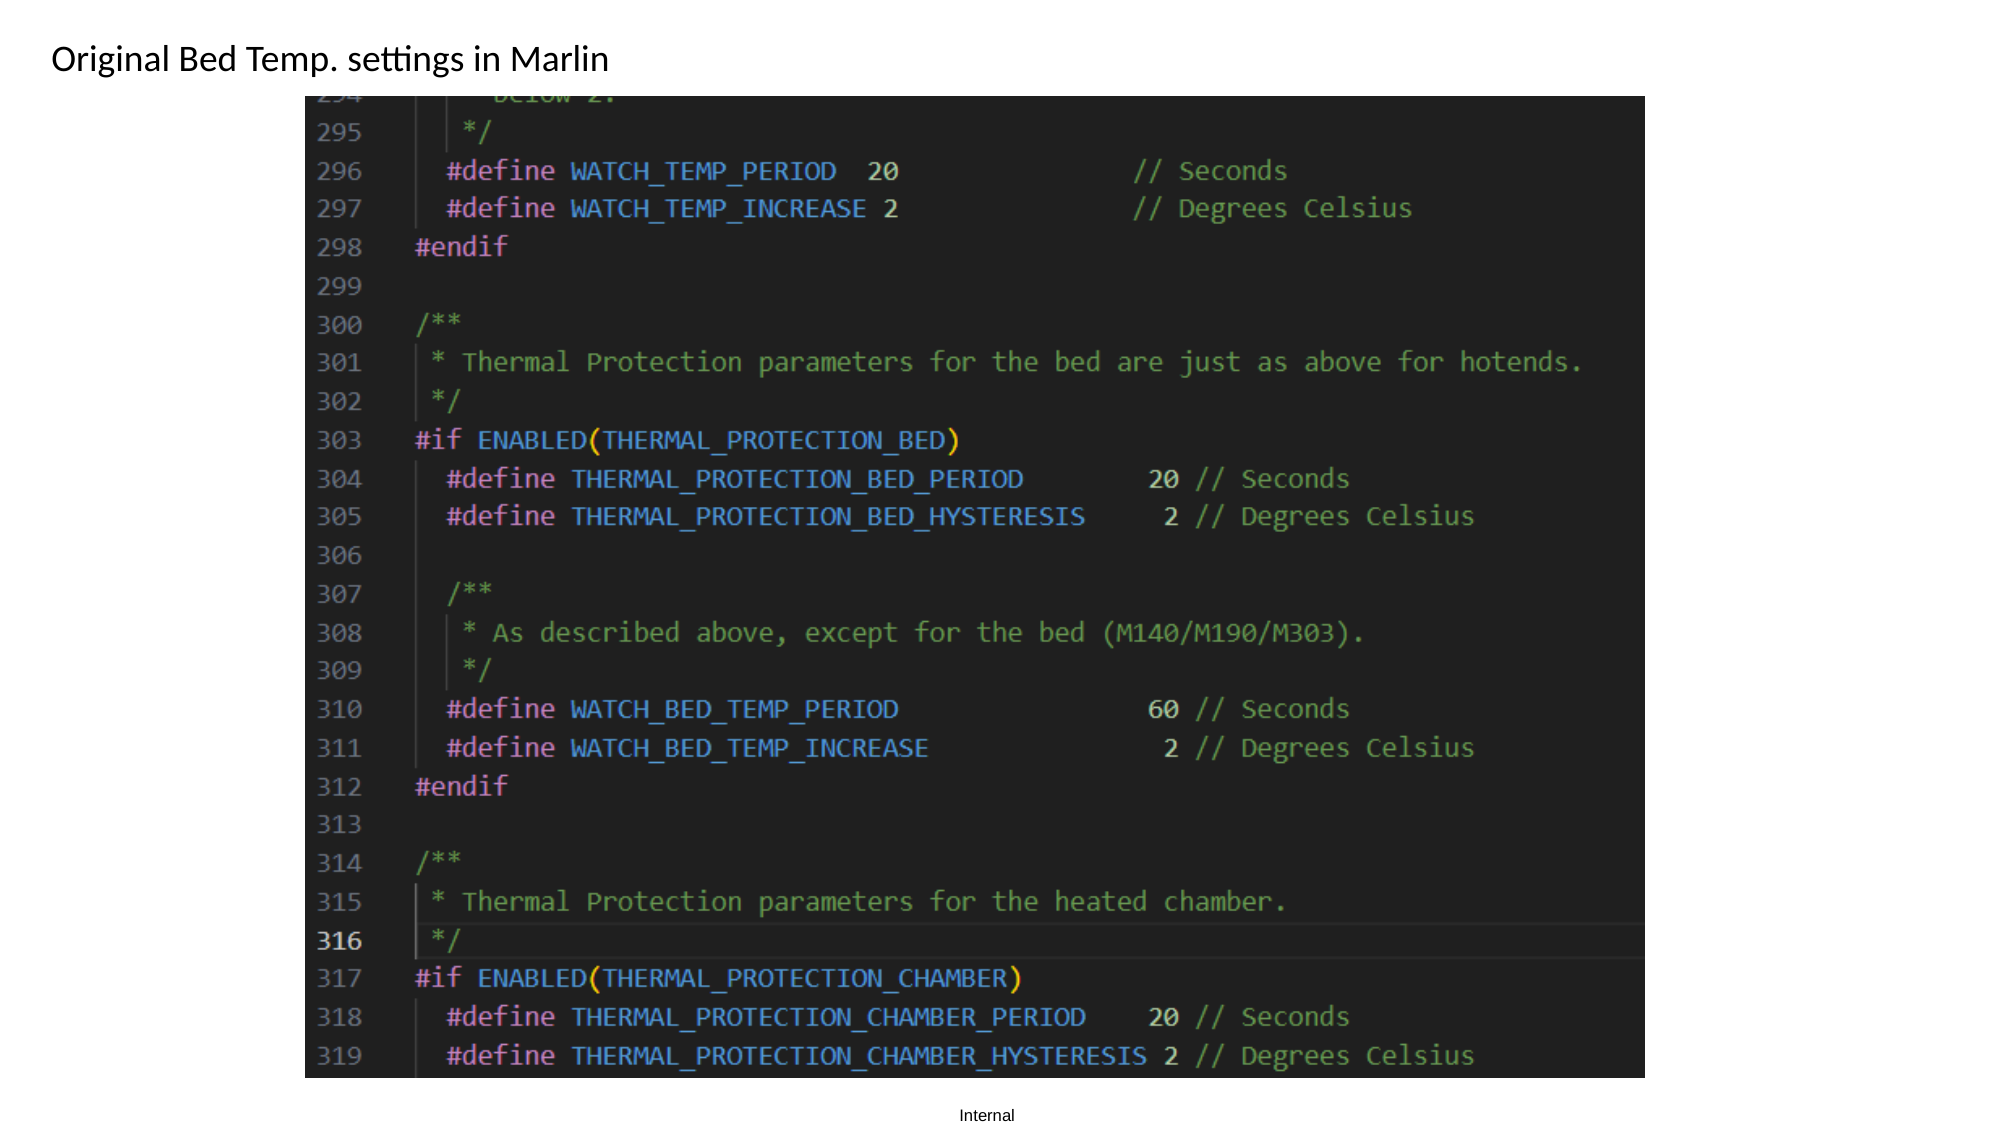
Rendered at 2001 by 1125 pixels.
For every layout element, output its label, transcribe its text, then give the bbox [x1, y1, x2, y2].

text_box Original Bed Temp. settings in Marlin [11, 26, 650, 86]
picture [305, 96, 1645, 1078]
